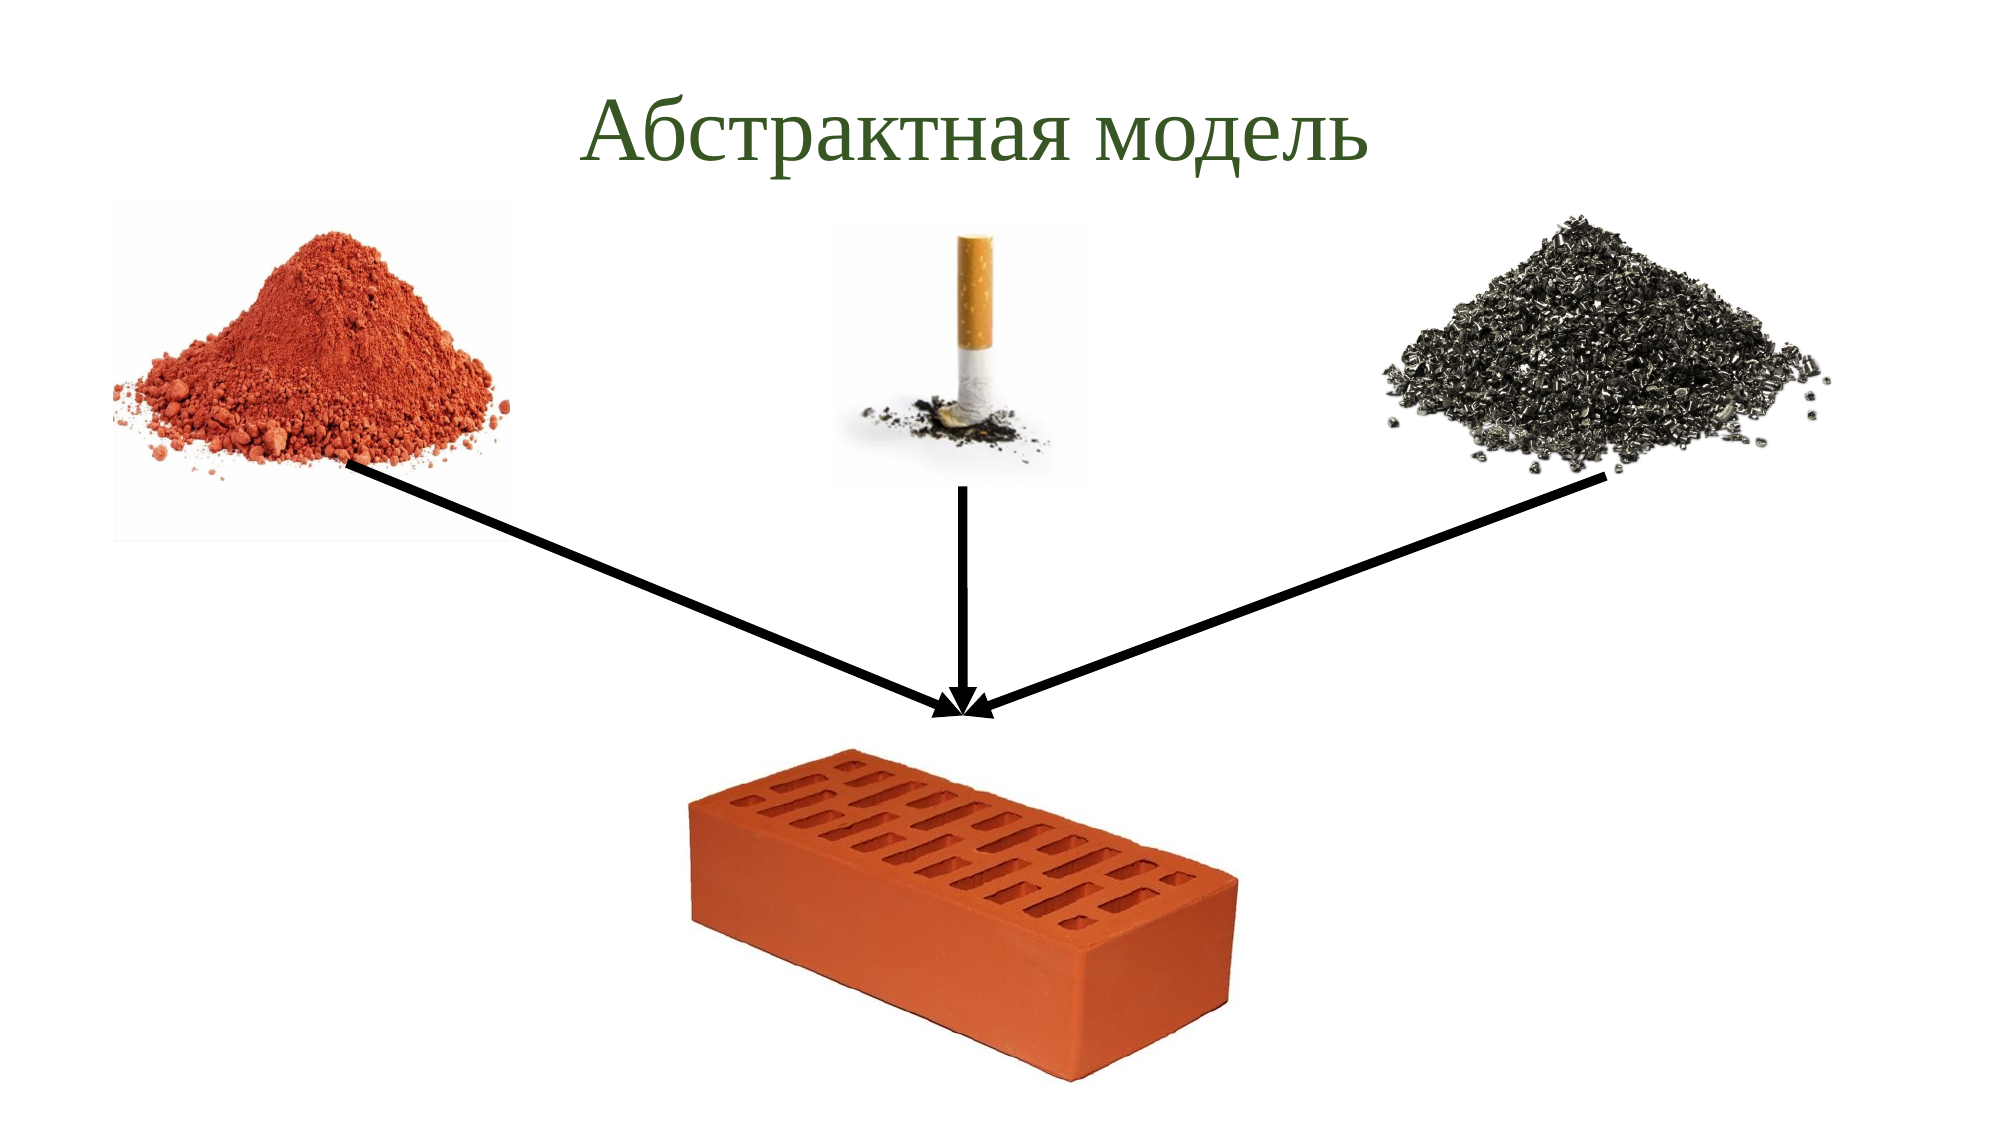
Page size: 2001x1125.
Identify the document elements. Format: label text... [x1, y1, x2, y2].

picture [833, 223, 1092, 476]
text_box Абстрактная модель [113, 73, 1839, 199]
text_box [346, 463, 963, 716]
picture [658, 716, 1268, 1125]
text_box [962, 476, 1606, 716]
picture [113, 198, 510, 543]
picture [1379, 213, 1833, 477]
